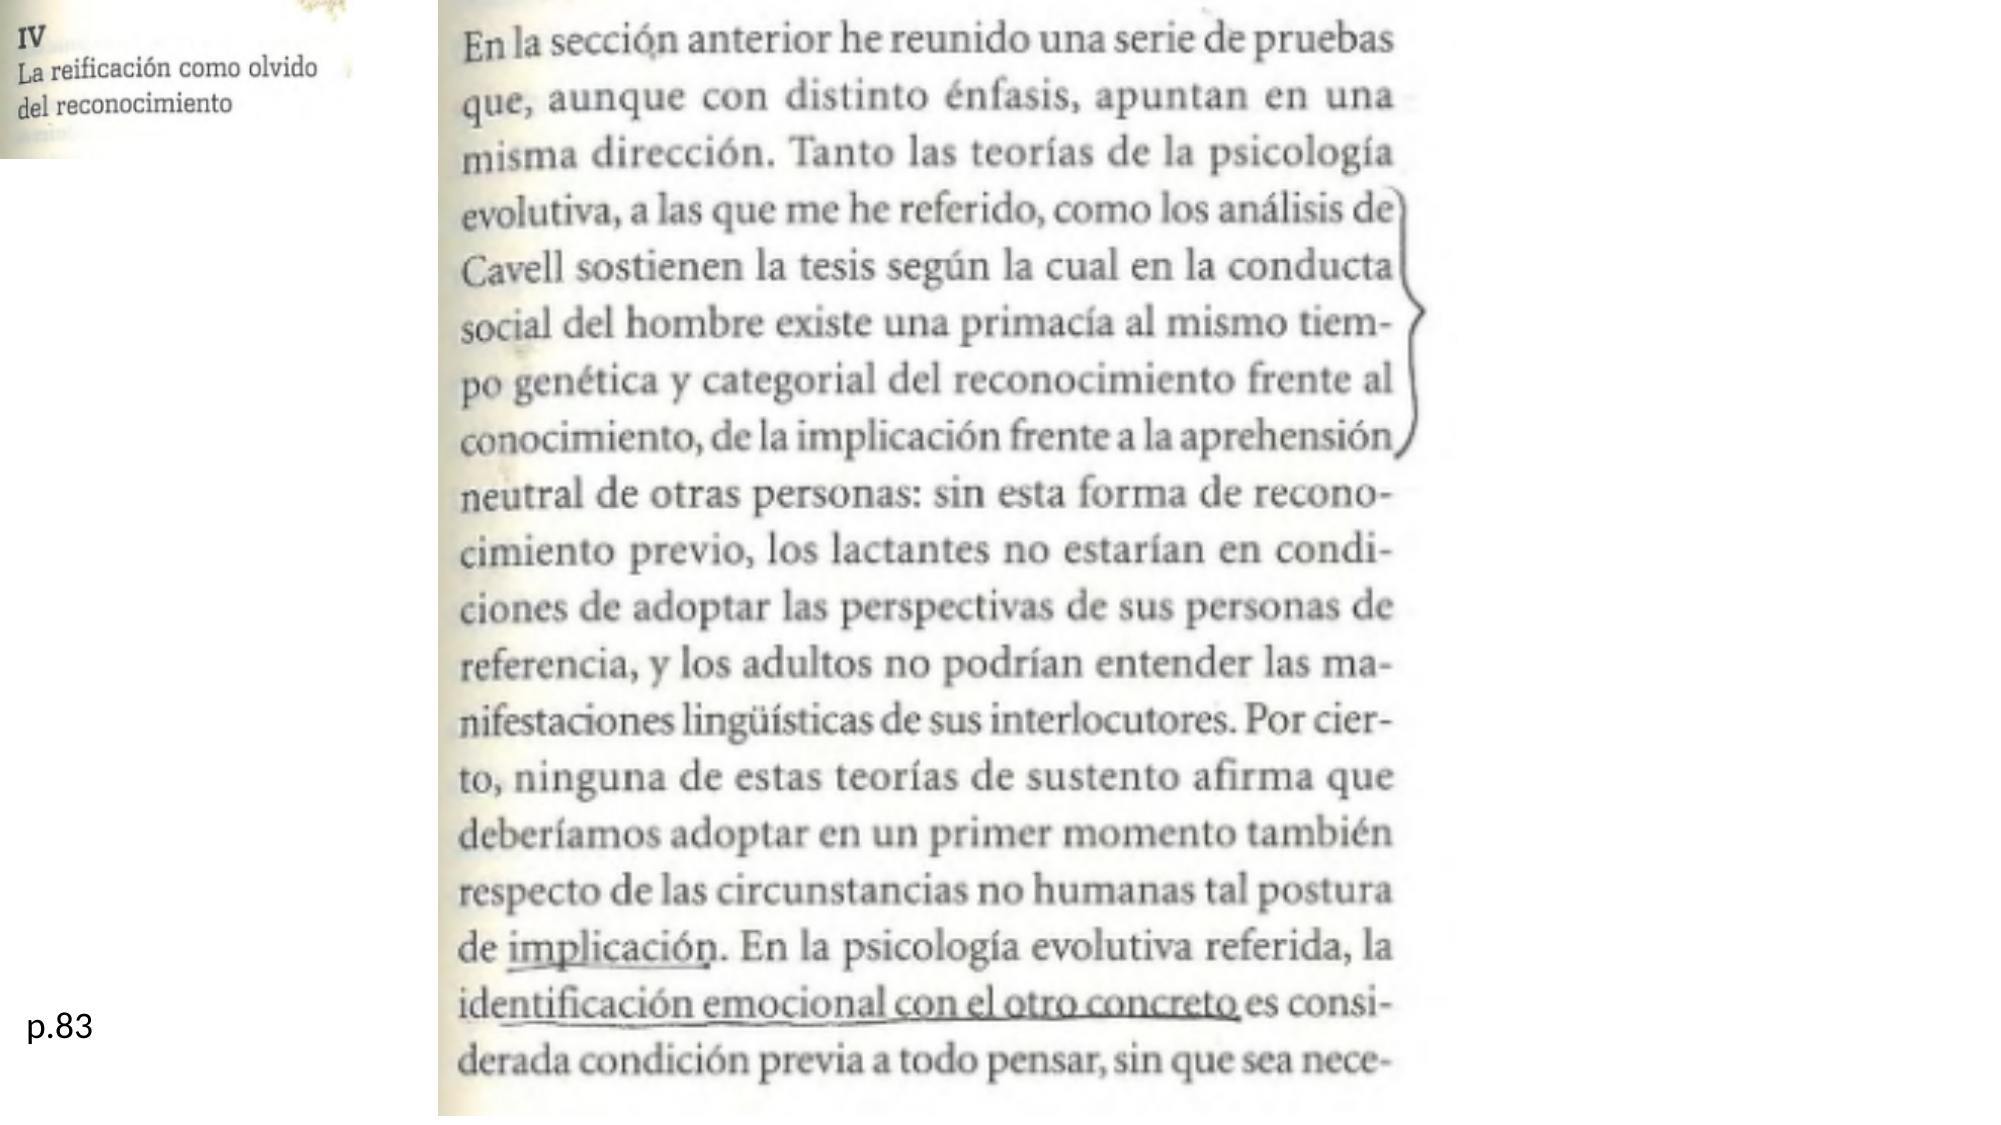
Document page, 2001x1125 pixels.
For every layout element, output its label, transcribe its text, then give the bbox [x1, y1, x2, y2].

text_box p.83 [11, 993, 179, 1054]
picture [0, 0, 354, 159]
picture [438, 0, 1458, 1116]
